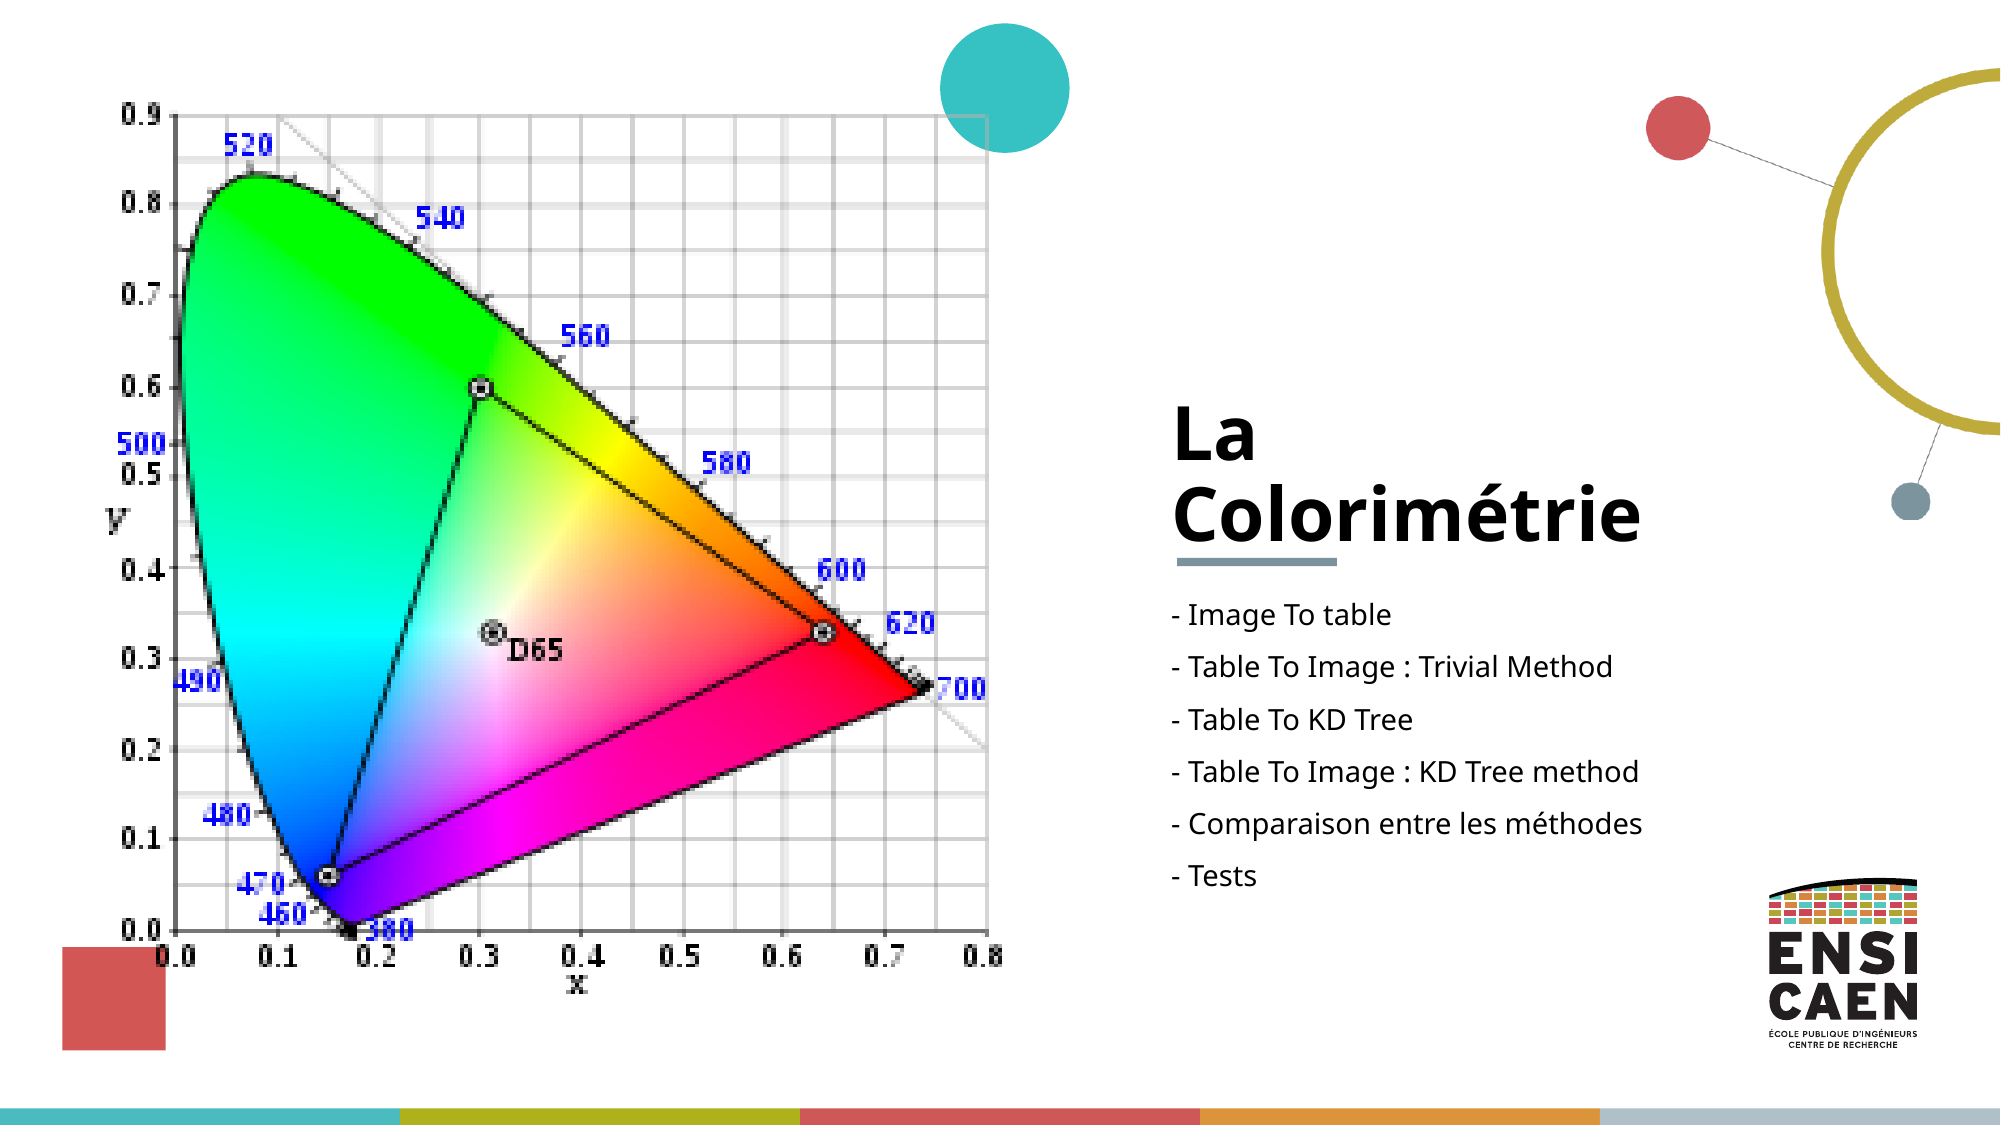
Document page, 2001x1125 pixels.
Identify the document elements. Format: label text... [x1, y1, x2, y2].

picture [84, 80, 1024, 1010]
list La Colorimétrie [1156, 388, 1704, 470]
list - Image To table - Table To Image : Trivial Method - Table To KD Tree - Table To Image : KD Tree method - Comparaison entre les méthodes - Tests [1156, 593, 1833, 642]
